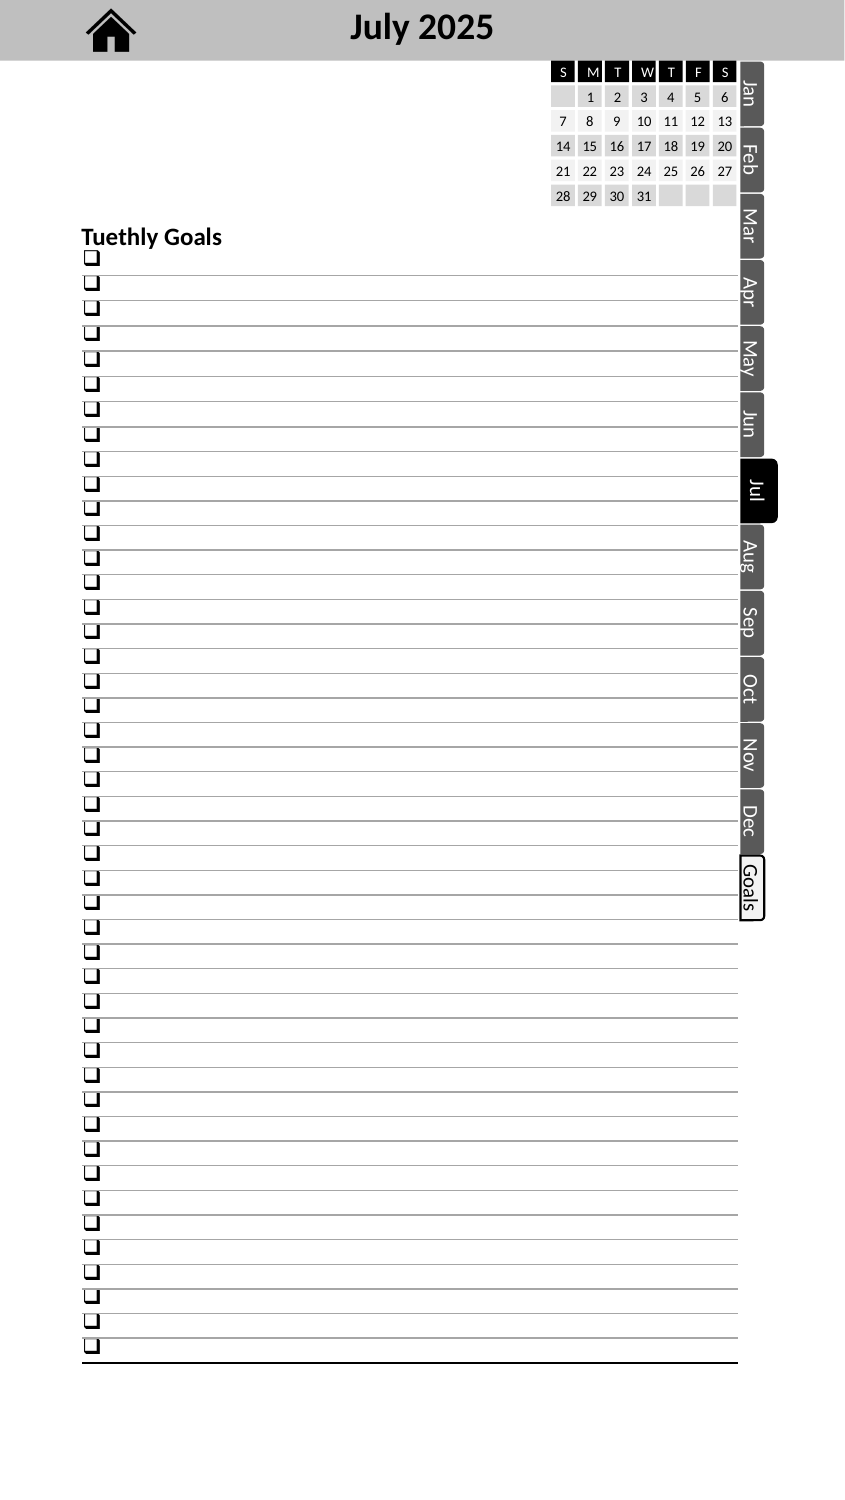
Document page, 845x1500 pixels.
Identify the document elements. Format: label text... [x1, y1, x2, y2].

text_box May [739, 325, 766, 392]
text_box Jul [739, 457, 779, 525]
list July 2025 [190, 0, 655, 61]
text_box Goals [739, 854, 766, 922]
text_box Oct [739, 656, 766, 722]
text_box Aug [739, 523, 766, 590]
text_box Apr [739, 258, 766, 325]
text_box Sep [739, 589, 766, 656]
text_box Dec [739, 788, 766, 855]
text_box Nov [739, 722, 766, 789]
text_box Jan [739, 60, 766, 127]
text_box Mar [739, 192, 766, 259]
picture [82, 1, 140, 59]
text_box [551, 60, 737, 207]
text_box Jun [739, 391, 766, 457]
text_box Feb [739, 126, 766, 193]
